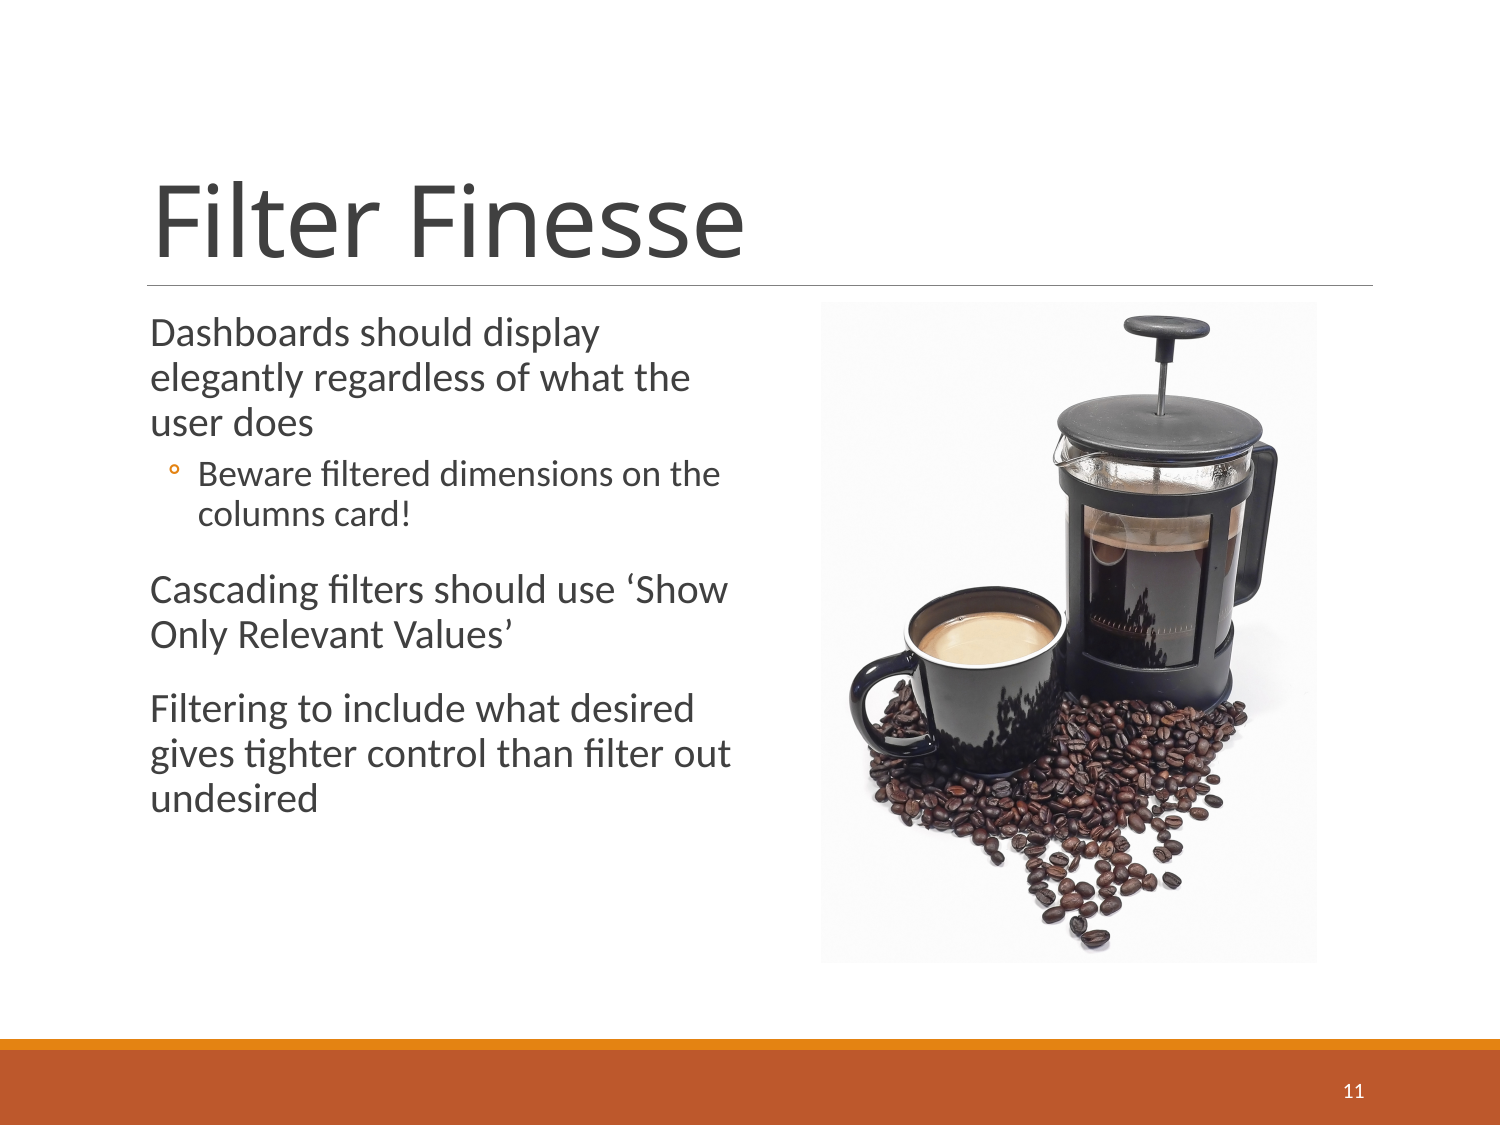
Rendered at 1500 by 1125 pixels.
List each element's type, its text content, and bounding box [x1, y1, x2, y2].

title Filter Finesse [135, 47, 1373, 285]
list Dashboards should display elegantly regardless of what the user does Beware filtered dimensions on the columns card! Cascading filters should use ‘Show Only Relevant Values’ Filtering to include what desired gives tighter control than filter out undesired [135, 302, 743, 963]
slide_number 11 [1218, 1059, 1380, 1120]
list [820, 302, 1317, 964]
